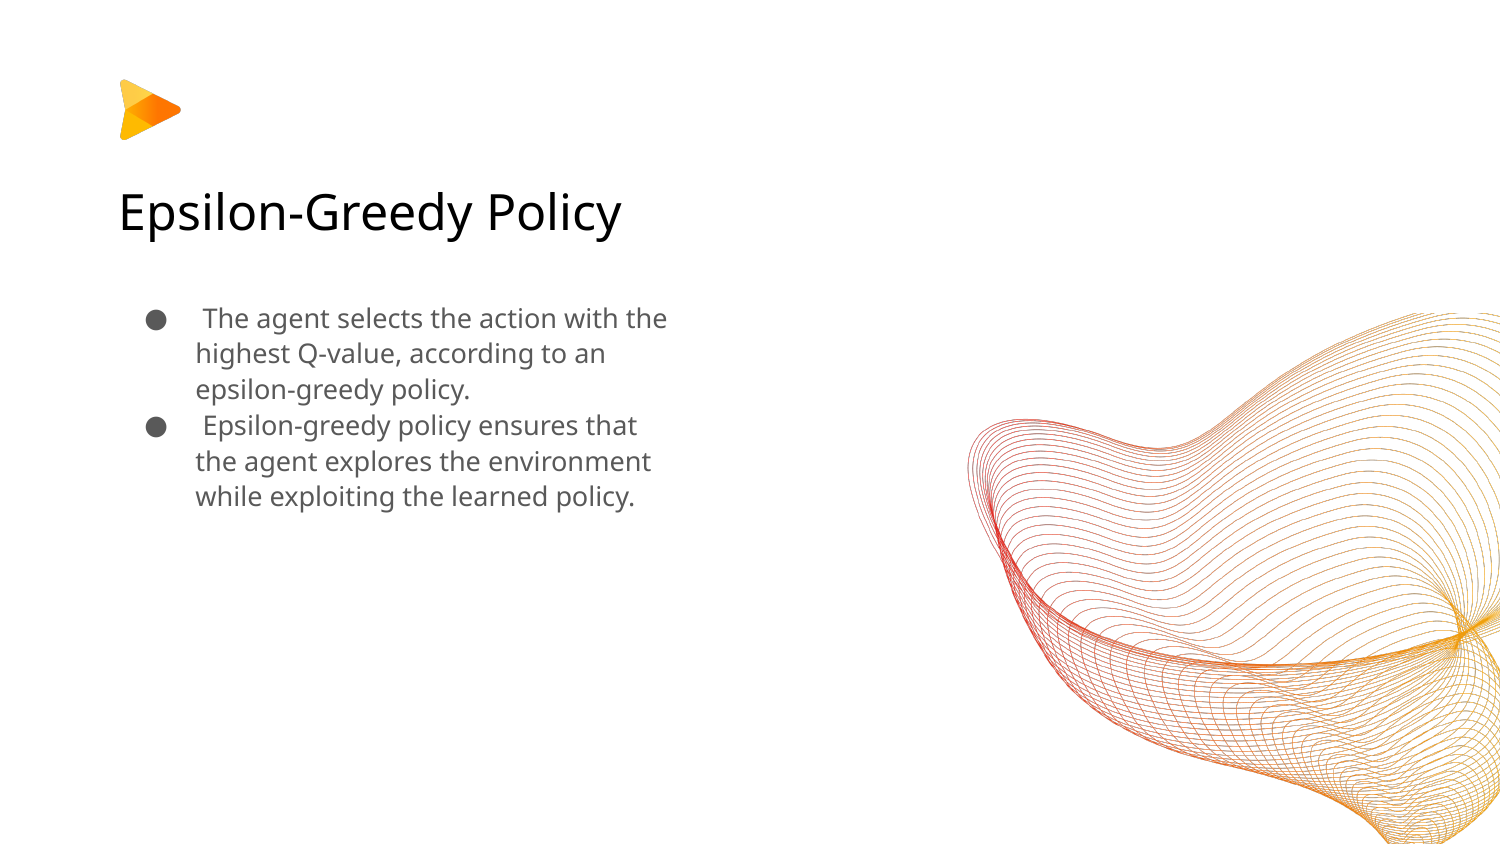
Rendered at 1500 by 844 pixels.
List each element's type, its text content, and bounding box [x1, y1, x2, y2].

picture [967, 313, 1500, 844]
picture [119, 78, 181, 140]
subtitle The agent selects the action with the highest Q-value, according to an epsilon-greedy policy. Epsilon-greedy policy ensures that the agent explores the environment while exploiting the learned policy. [105, 282, 697, 606]
title Epsilon-Greedy Policy [103, 151, 932, 271]
